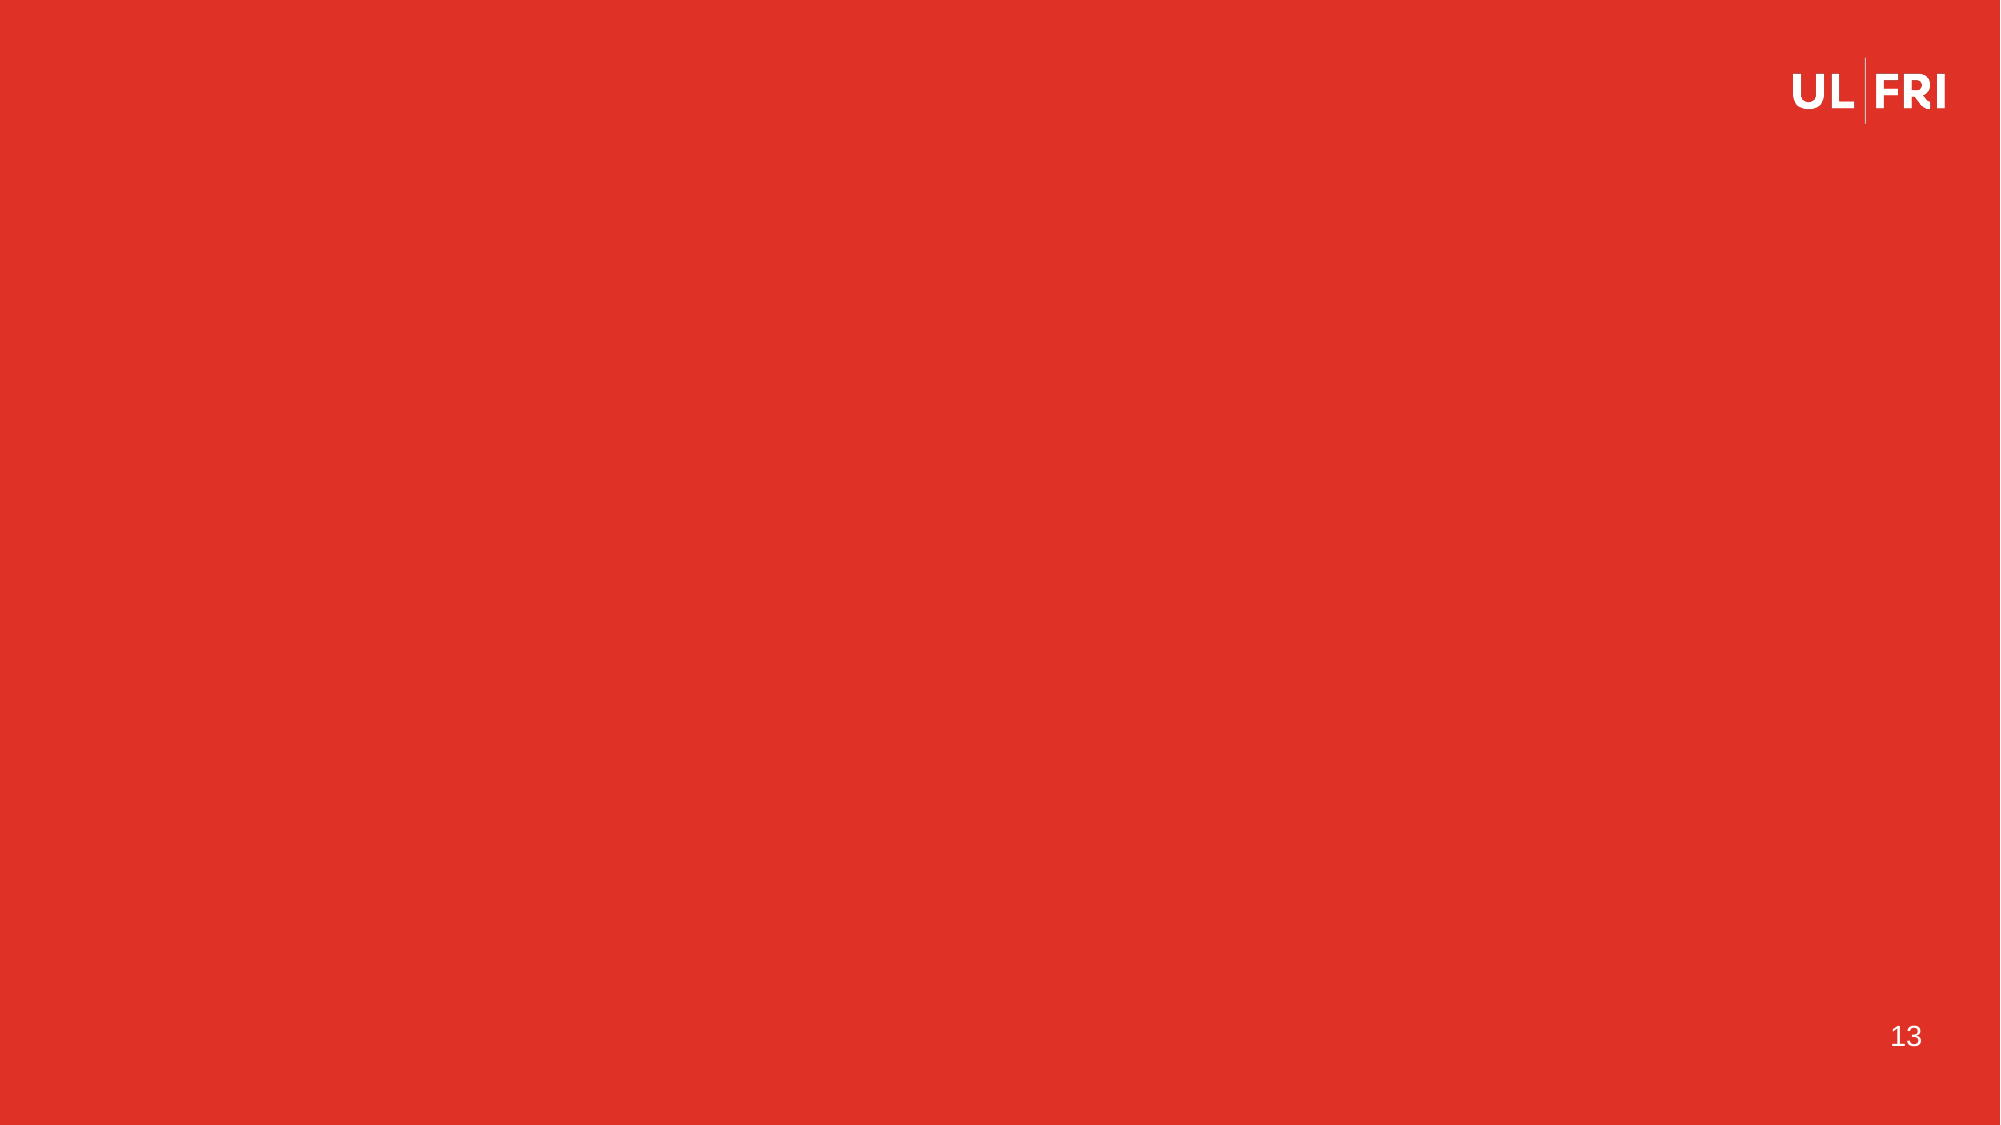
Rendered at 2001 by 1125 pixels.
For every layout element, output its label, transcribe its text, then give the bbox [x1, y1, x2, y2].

picture [1793, 57, 1945, 124]
slide_number 13 [1812, 1005, 1938, 1066]
